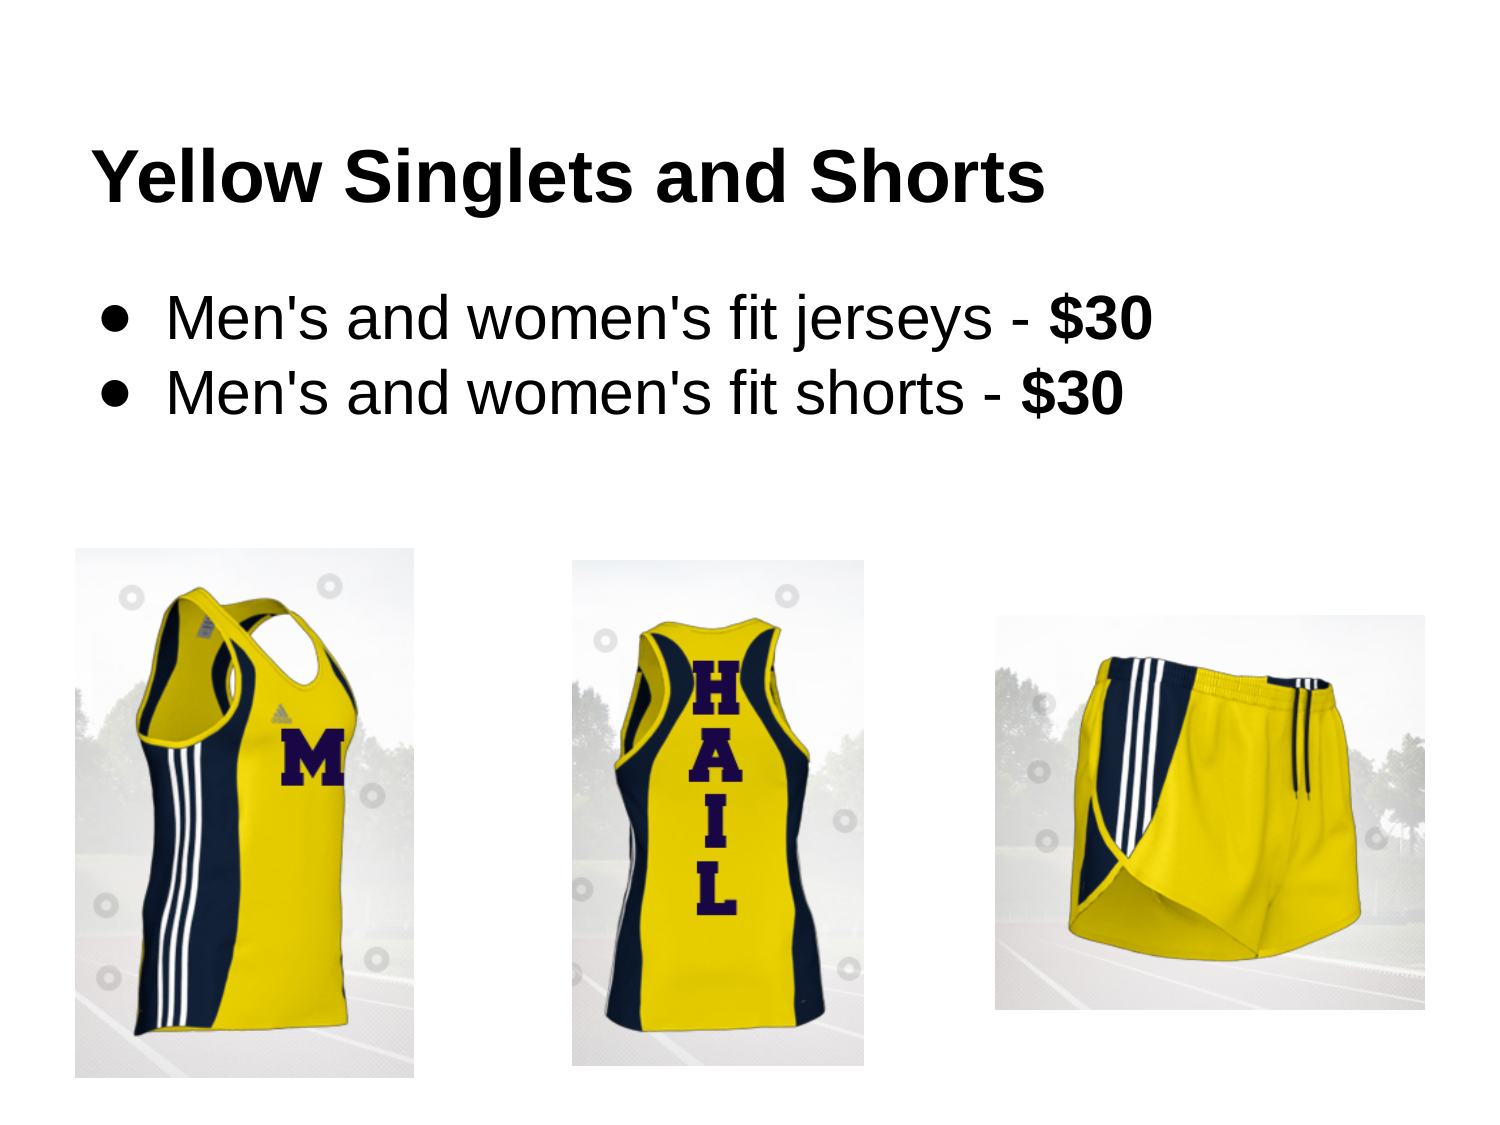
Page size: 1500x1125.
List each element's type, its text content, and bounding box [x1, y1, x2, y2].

picture [994, 615, 1426, 1011]
picture [74, 548, 415, 1078]
list Men's and women's fit jerseys - $30 Men's and women's fit shorts - $30 [75, 262, 1425, 931]
title Yellow Singlets and Shorts [75, 14, 1425, 233]
picture [572, 560, 865, 1066]
